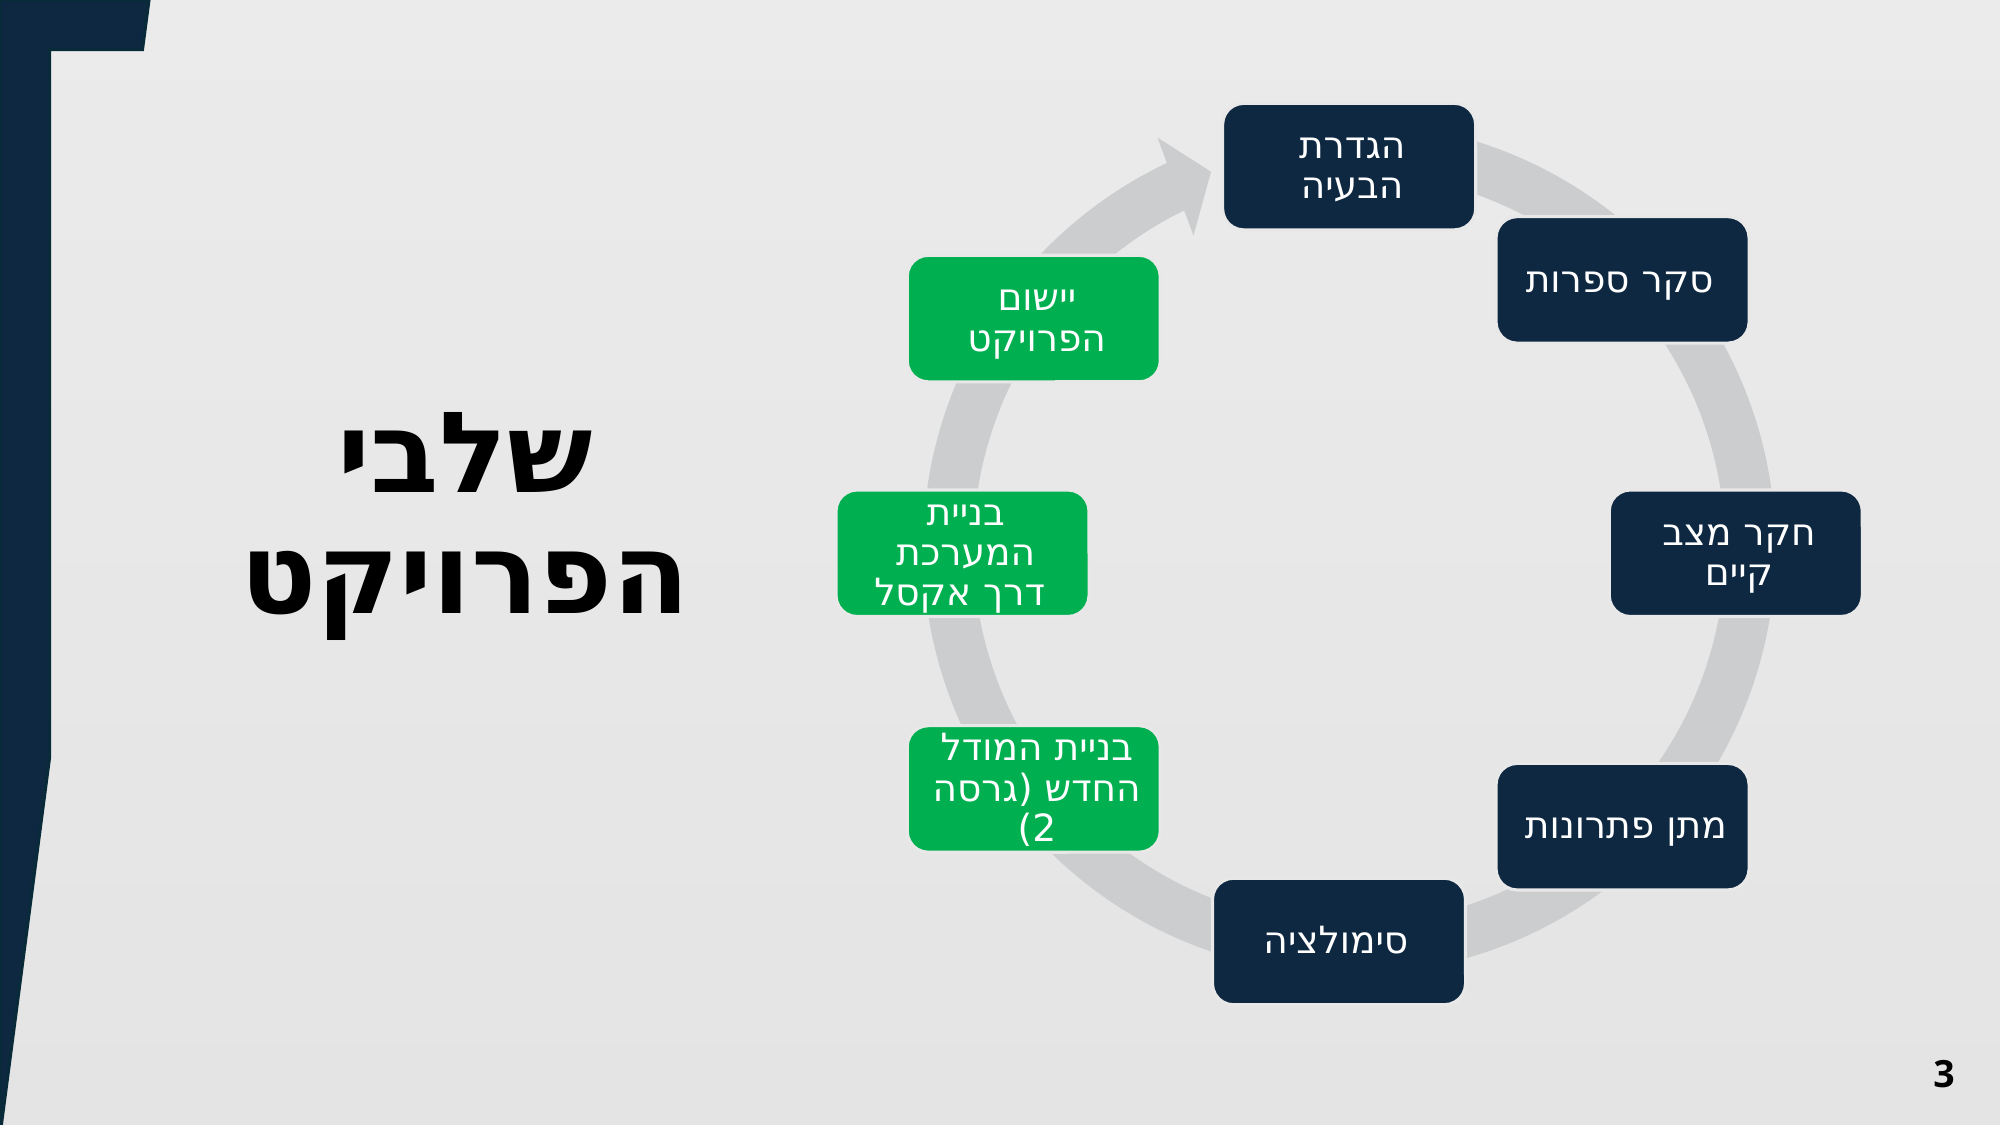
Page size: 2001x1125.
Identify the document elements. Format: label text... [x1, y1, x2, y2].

text_box 3 [1918, 1042, 1975, 1103]
title שלבי הפרויקט [188, 60, 743, 974]
text_box [0, 0, 151, 1125]
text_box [834, 101, 1864, 1006]
